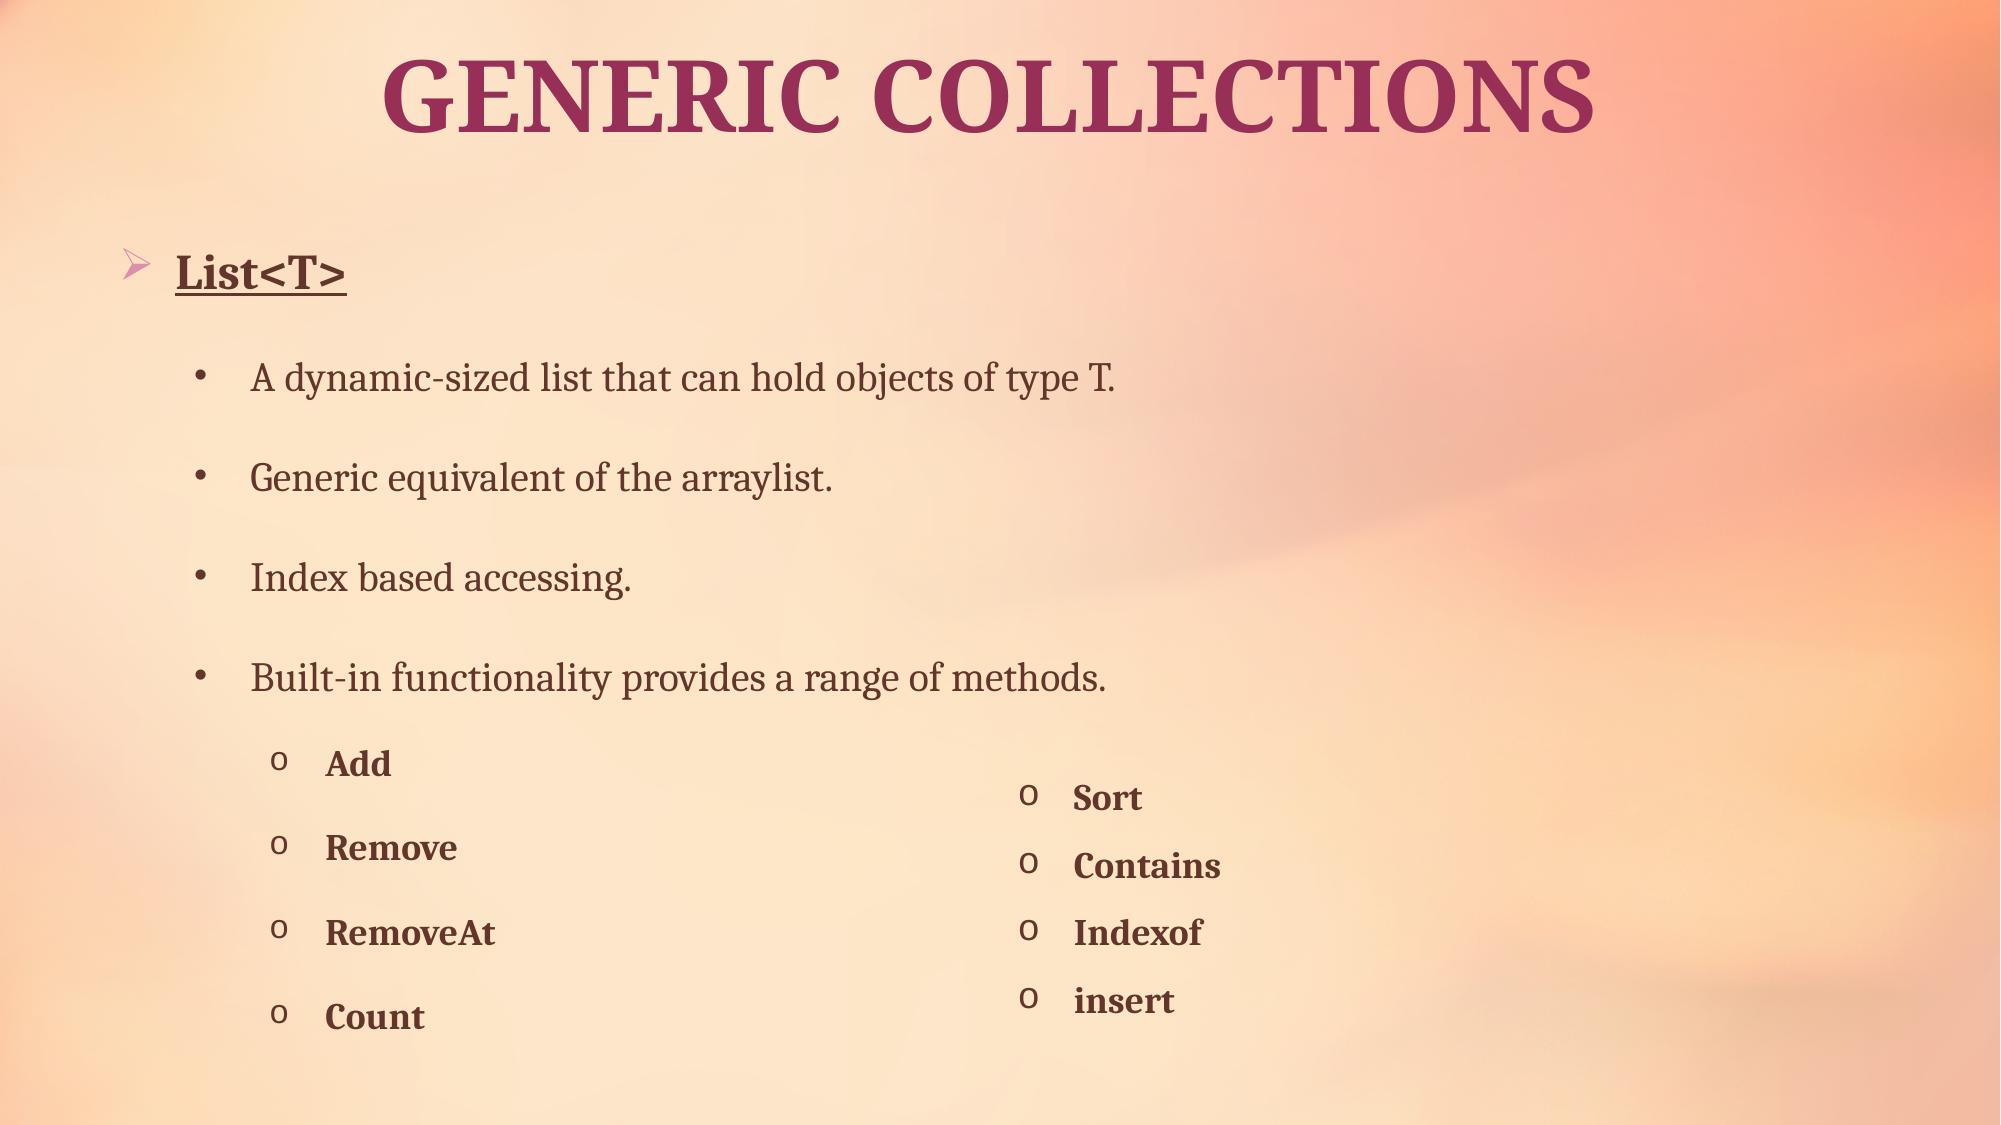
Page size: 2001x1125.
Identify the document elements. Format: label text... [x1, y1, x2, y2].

text_box Sort Contains Indexof insert [852, 743, 1543, 1029]
list List<T> A dynamic-sized list that can hold objects of type T. Generic equivalent of the arraylist. Index based accessing. Built-in functionality provides a range of methods. Add Remove RemoveAt Count [104, 202, 1890, 1084]
title GENERIC COLLECTIONS [104, 0, 1875, 162]
picture [0, 0, 2001, 1125]
